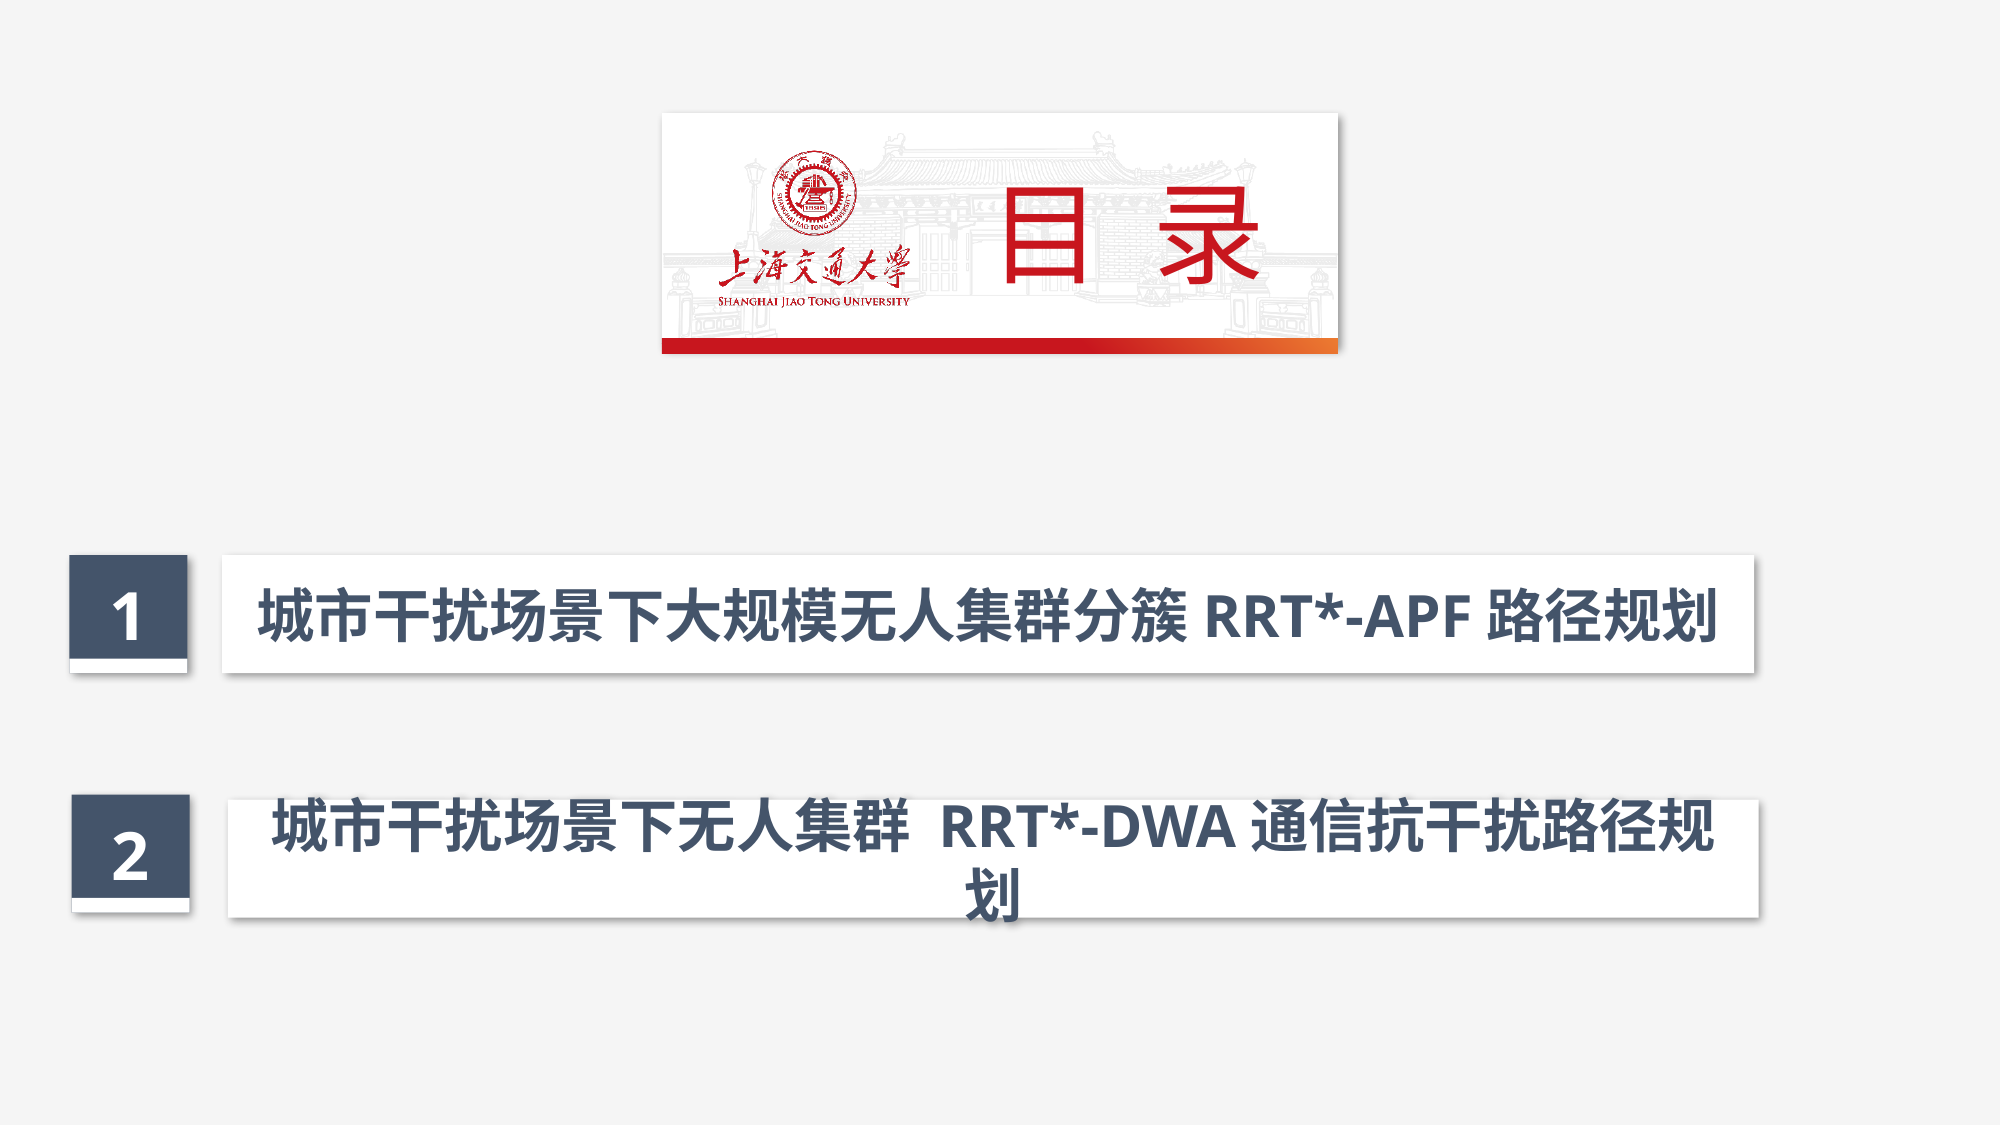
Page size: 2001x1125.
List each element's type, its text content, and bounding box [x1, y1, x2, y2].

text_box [69, 555, 188, 674]
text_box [71, 794, 190, 913]
text_box 城市干扰场景下无人集群 RRT*-DWA通信抗干扰路径规划 [227, 799, 1760, 919]
text_box 城市干扰场景下大规模无人集群分簇RRT*-APF路径规划 [221, 554, 1755, 674]
picture [683, 139, 944, 323]
